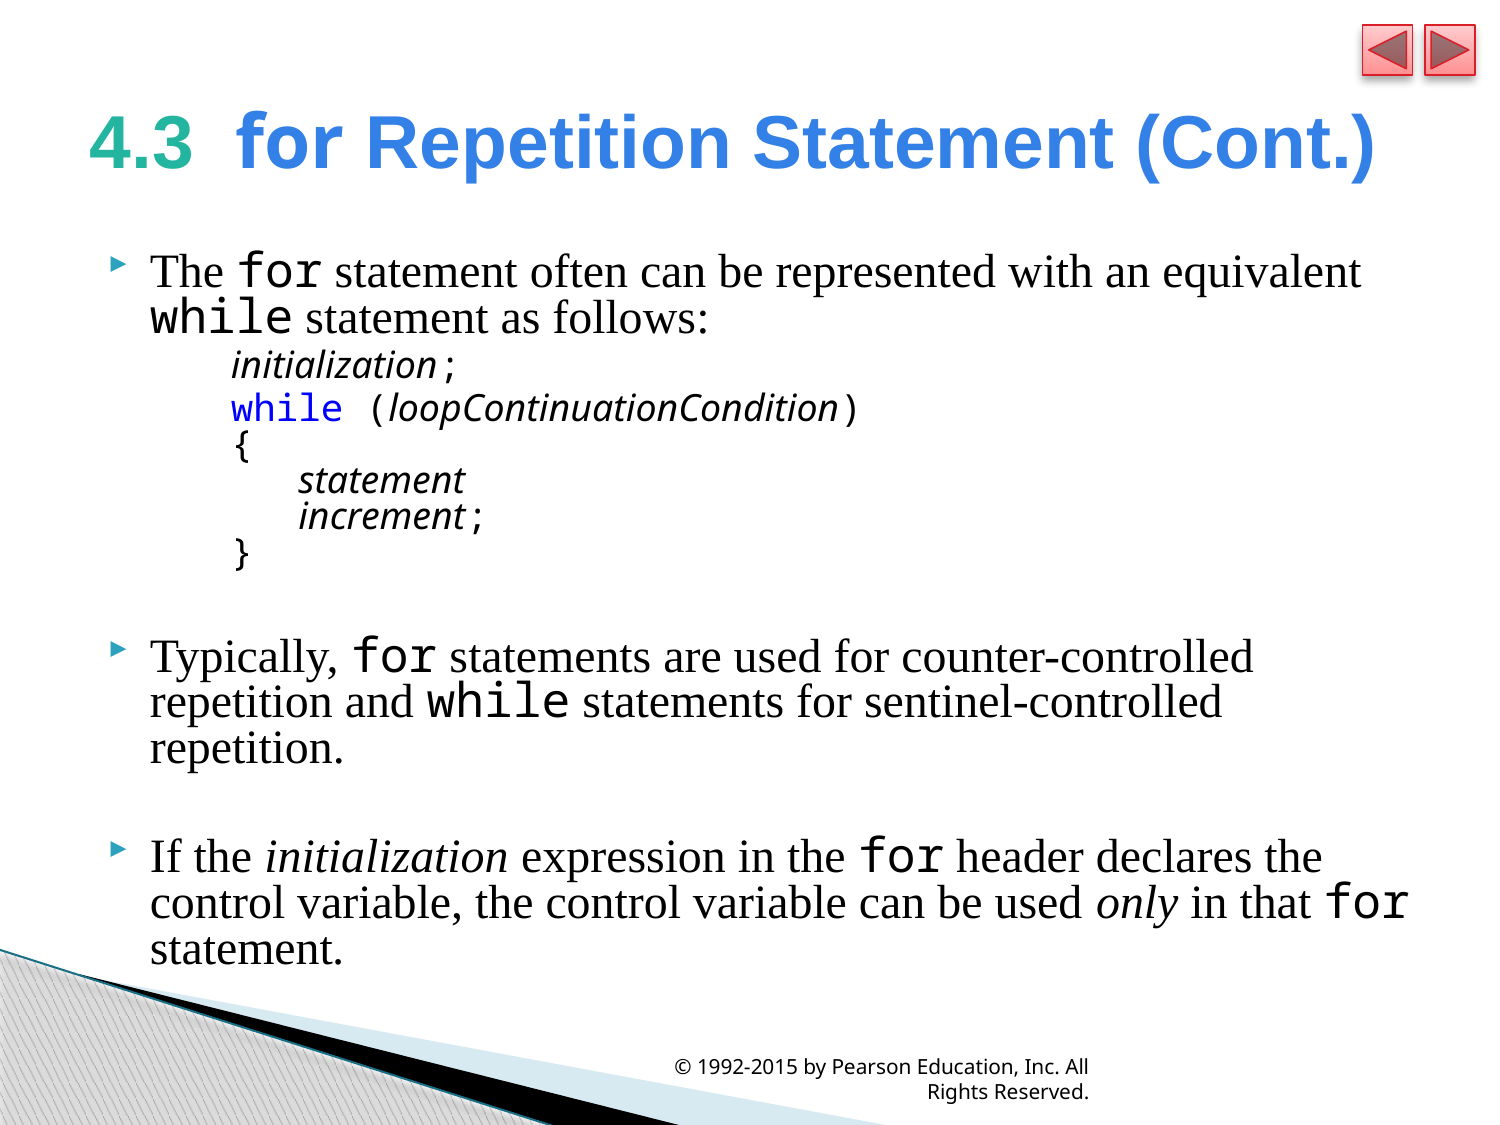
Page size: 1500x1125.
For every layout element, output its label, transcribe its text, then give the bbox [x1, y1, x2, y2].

title 4.3 for Repetition Statement (Cont.) [75, 45, 1425, 233]
footer © 1992-2015 by Pearson Education, Inc. All Rights Reserved. [650, 1051, 1105, 1112]
list The for statement often can be represented with an equivalent while statement as follows: initialization; while (loopContinuationCondition) { statement increment; } Typically, for statements are used for counter-controlled repetition and while statements for sentinel-controlled repetition. If the initialization expression in the for header declares the control variable, the control variable can be used only in that for statement. [75, 242, 1425, 1025]
